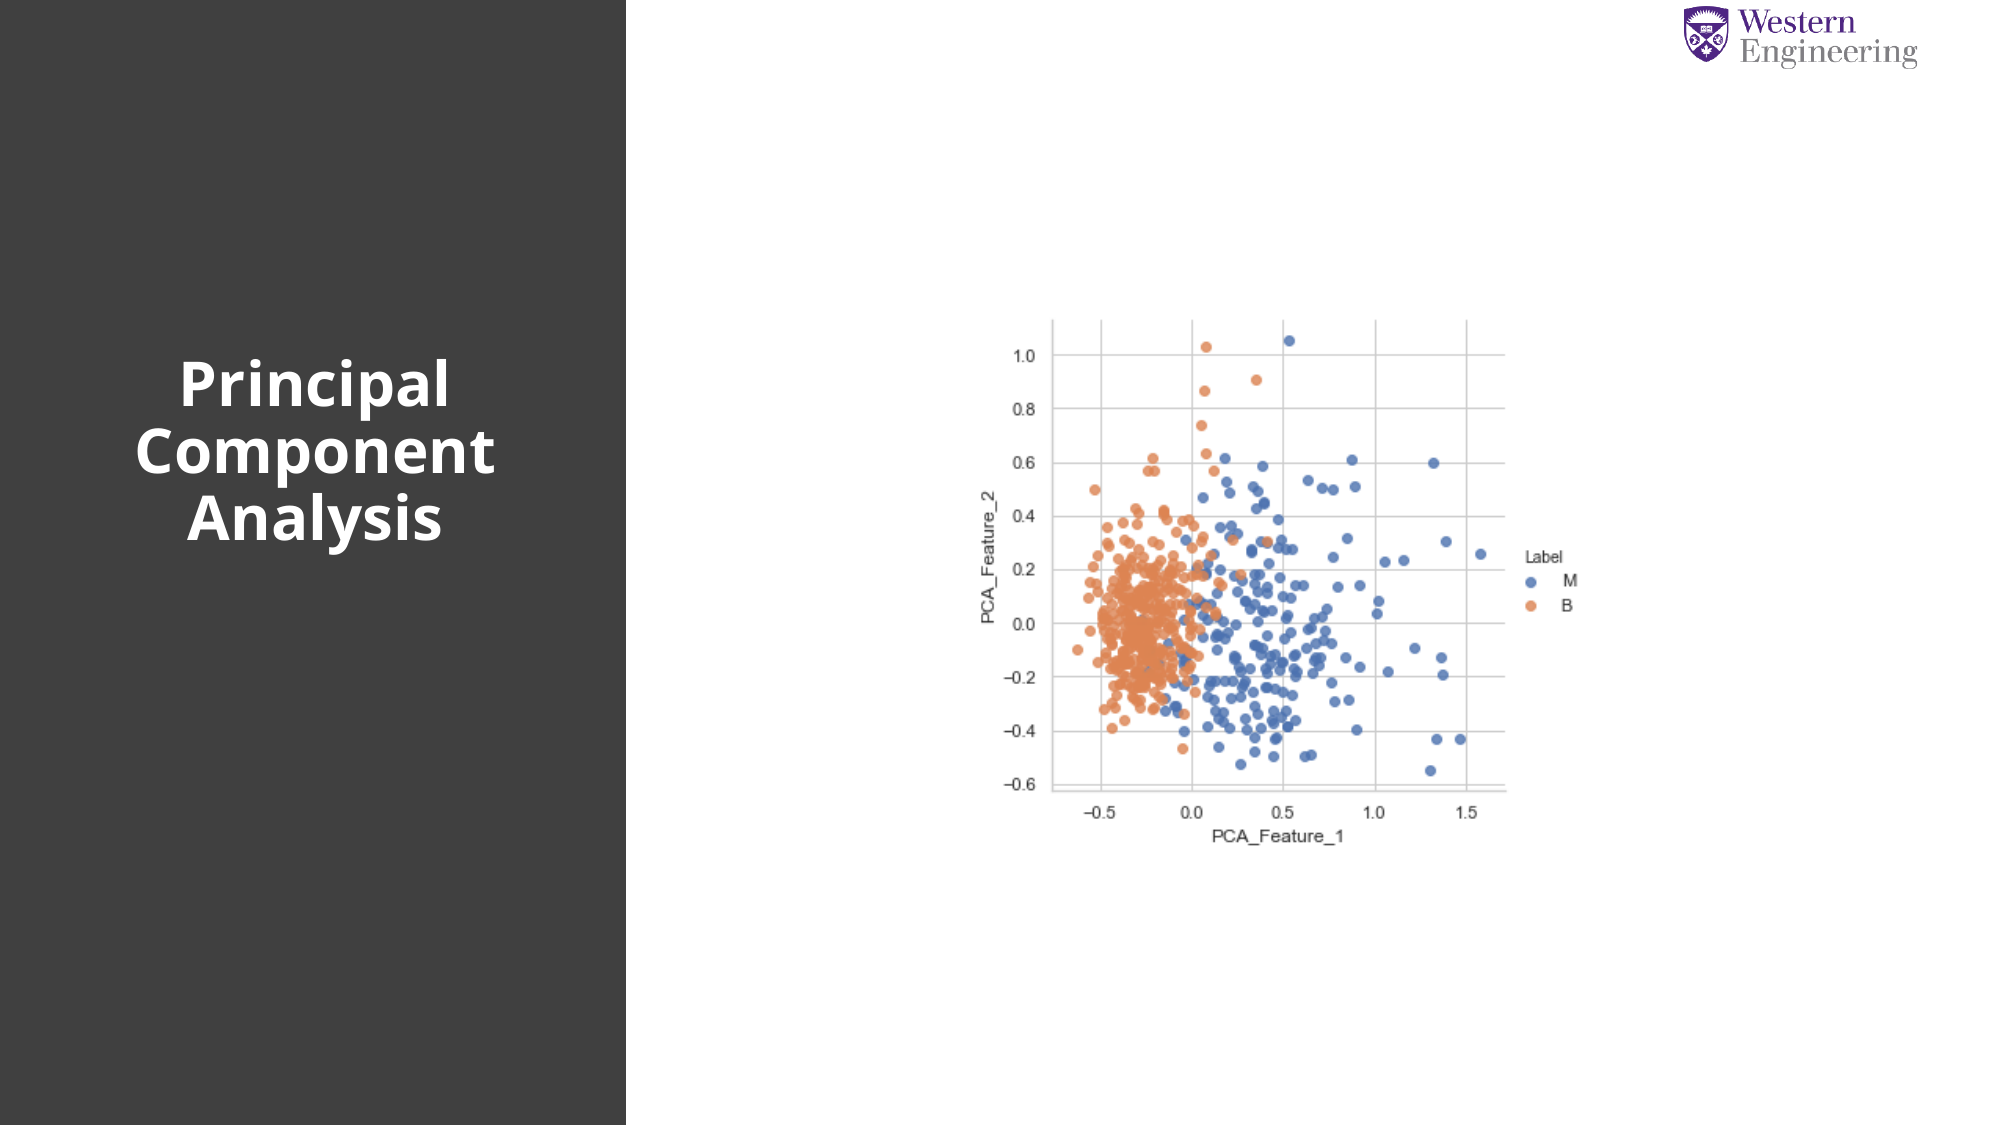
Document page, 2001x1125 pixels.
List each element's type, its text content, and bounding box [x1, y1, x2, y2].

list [969, 309, 1590, 855]
title Principal Component Analysis [43, 345, 588, 563]
picture [1684, 6, 1918, 69]
